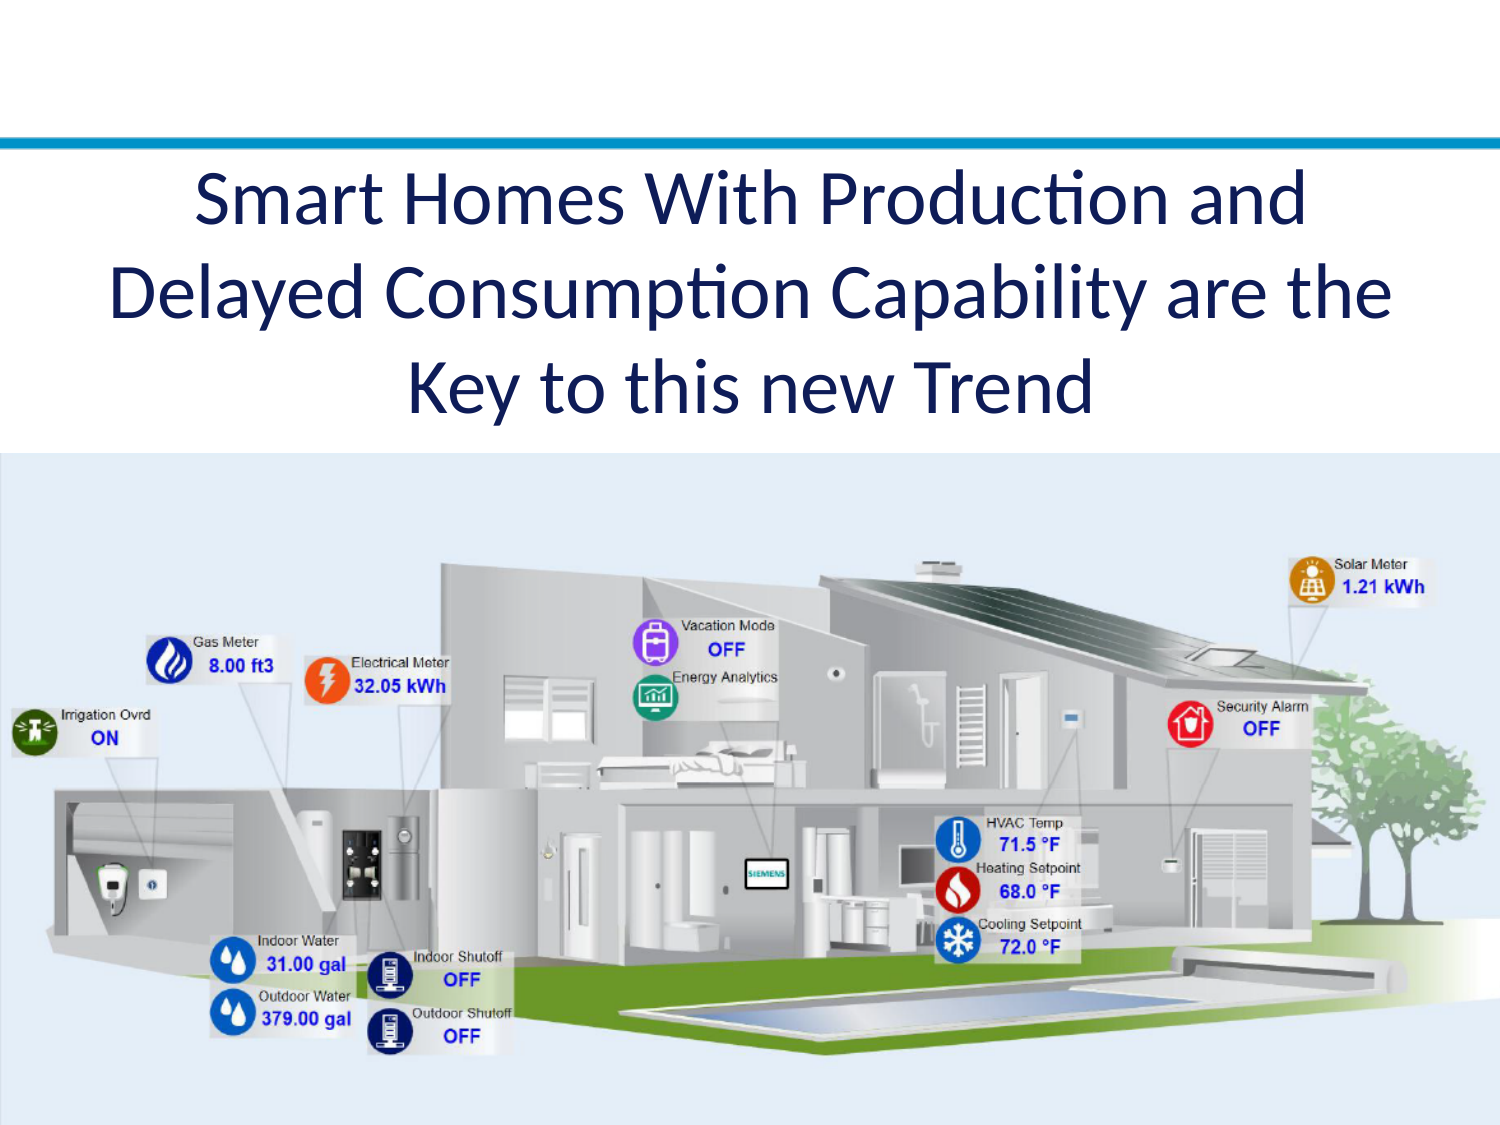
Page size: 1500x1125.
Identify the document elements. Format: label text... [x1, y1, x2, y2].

title Smart Homes With Production and Delayed Consumption Capability are the Key to this new Trend [77, 136, 1428, 438]
picture [0, 453, 1500, 1125]
